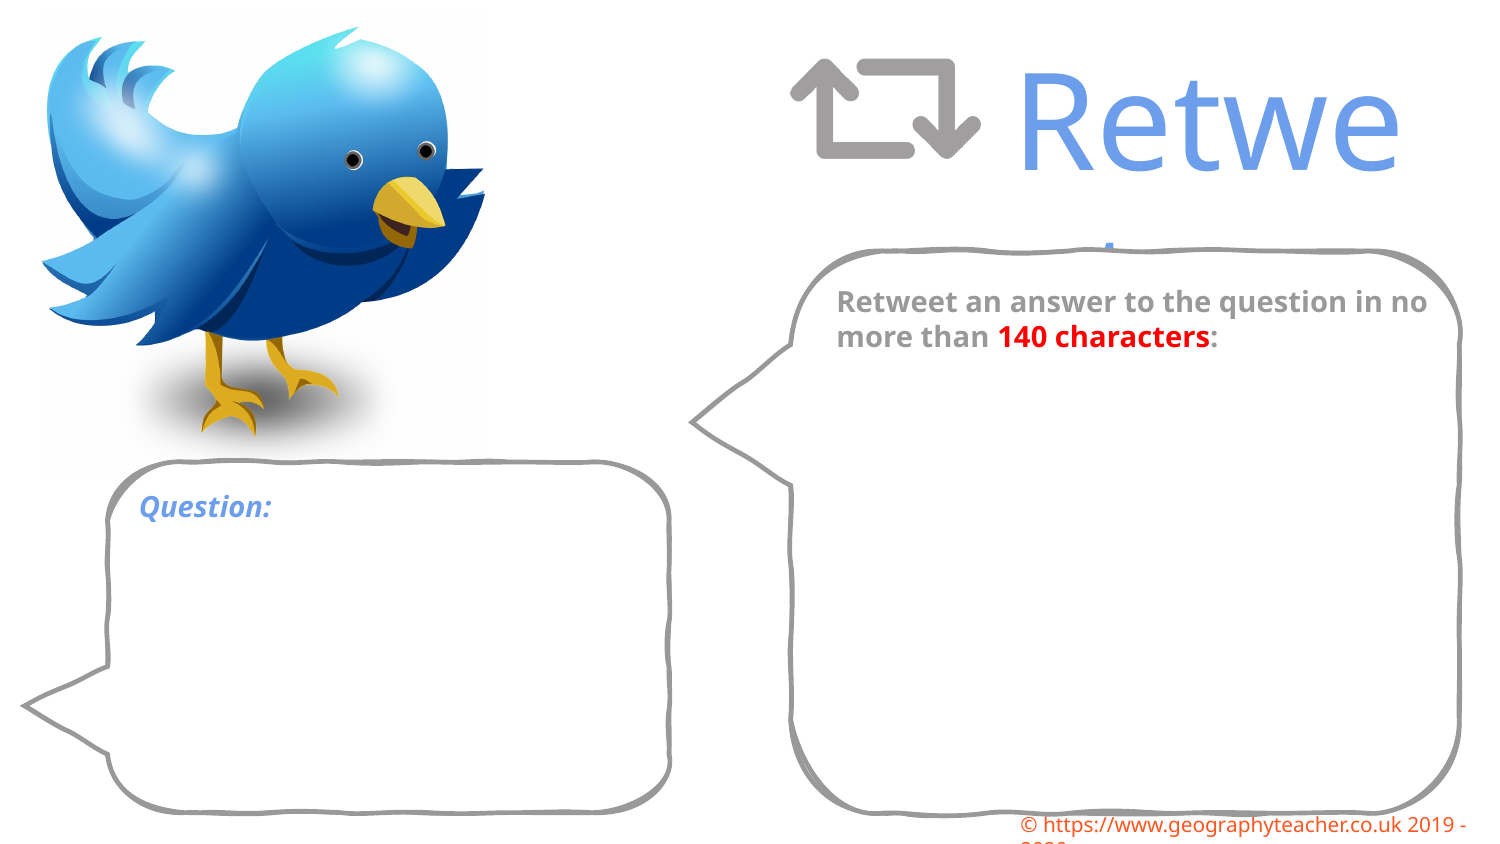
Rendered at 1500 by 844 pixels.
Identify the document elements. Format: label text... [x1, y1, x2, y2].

text_box [1446, 289, 1461, 772]
text_box [489, 461, 638, 473]
text_box [839, 804, 1409, 816]
text_box Question: [123, 473, 669, 813]
text_box [692, 274, 821, 791]
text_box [790, 13, 1459, 204]
text_box [829, 249, 1426, 268]
picture [40, 13, 485, 474]
text_box Retweet an answer to the question in no more than 140 characters: [821, 268, 1446, 804]
text_box [24, 485, 123, 789]
